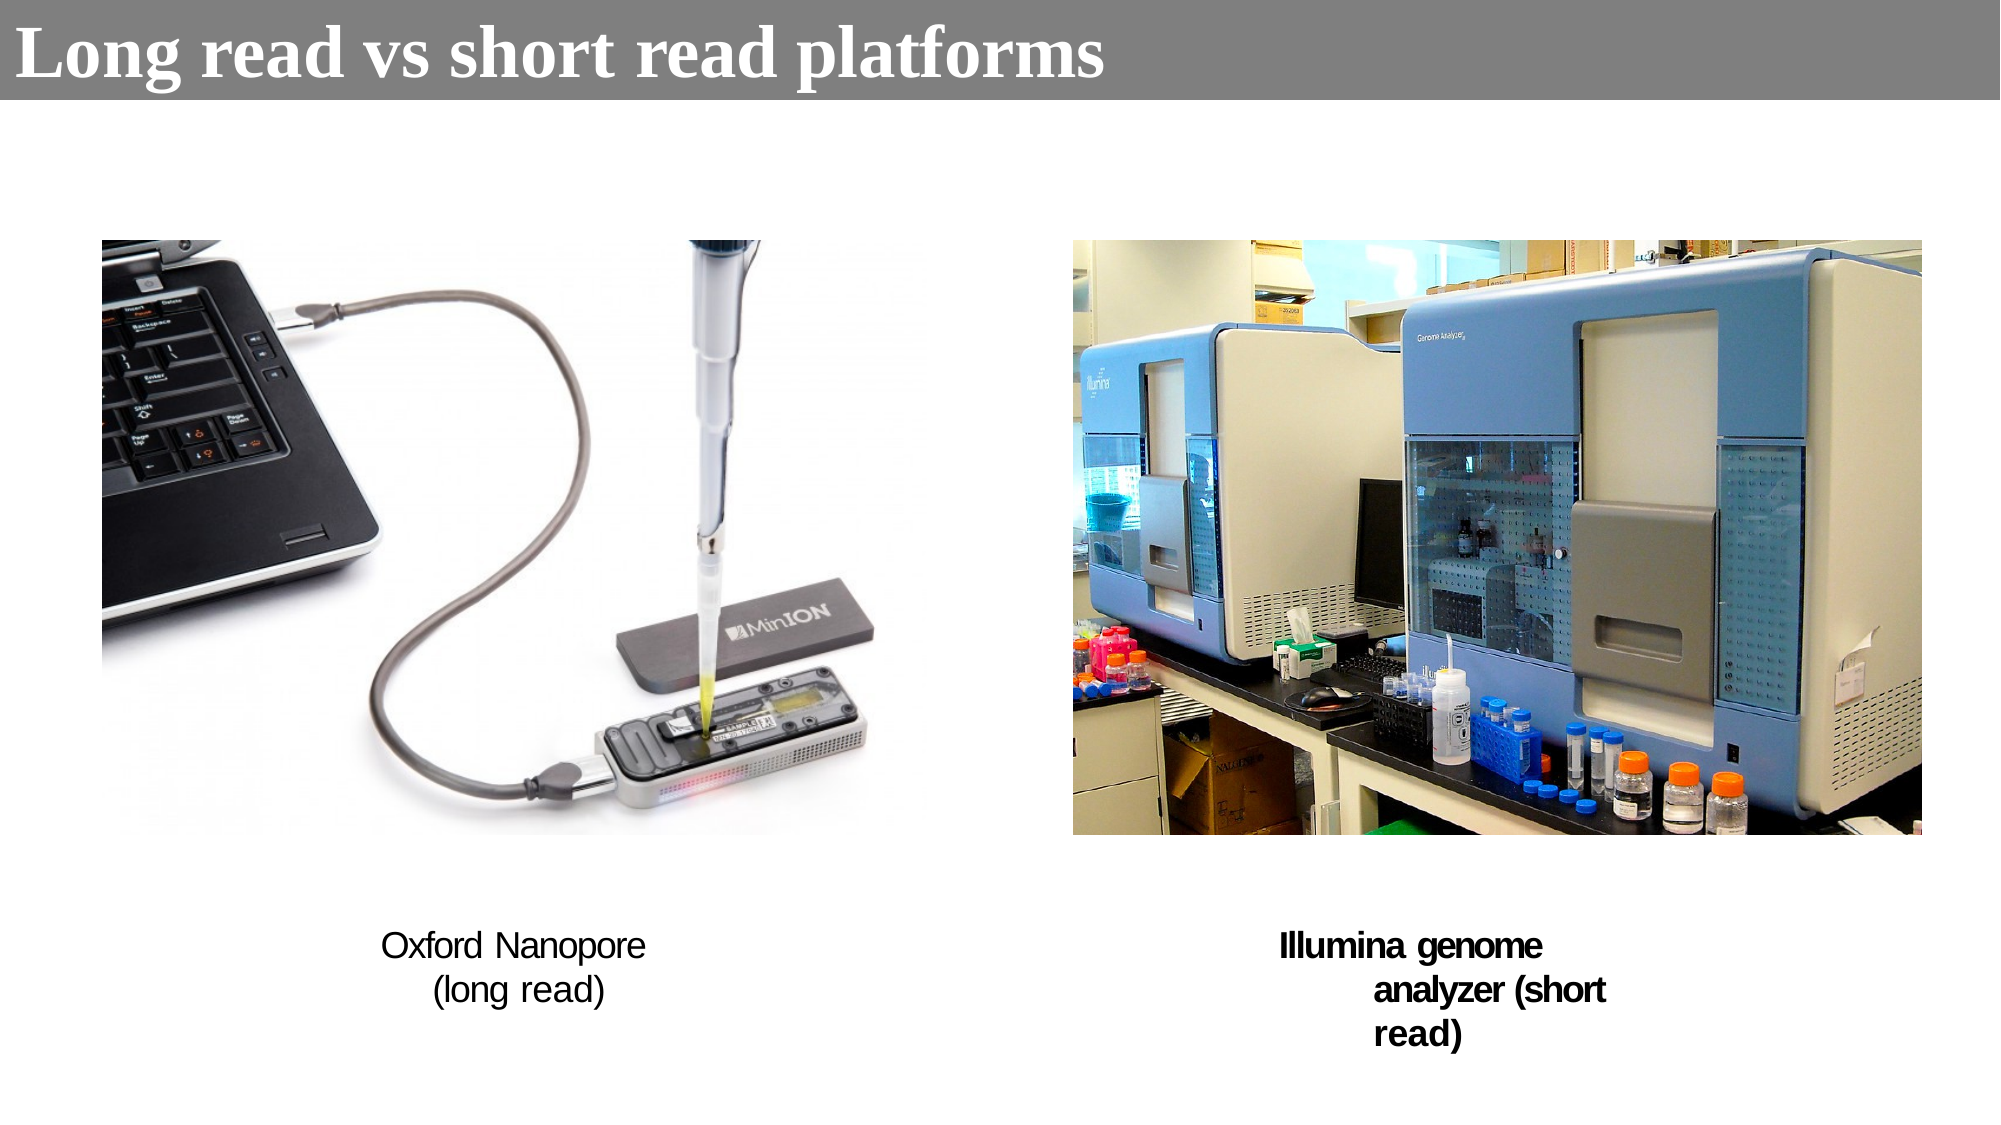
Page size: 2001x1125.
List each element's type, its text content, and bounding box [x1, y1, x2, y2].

title Long read vs short read platforms [12, 0, 1641, 191]
text_box Illumina genome analyzer (short read) [1276, 917, 1680, 1054]
picture [102, 240, 928, 835]
picture [1072, 240, 1922, 835]
text_box Oxford Nanopore (long read) [378, 917, 648, 1011]
